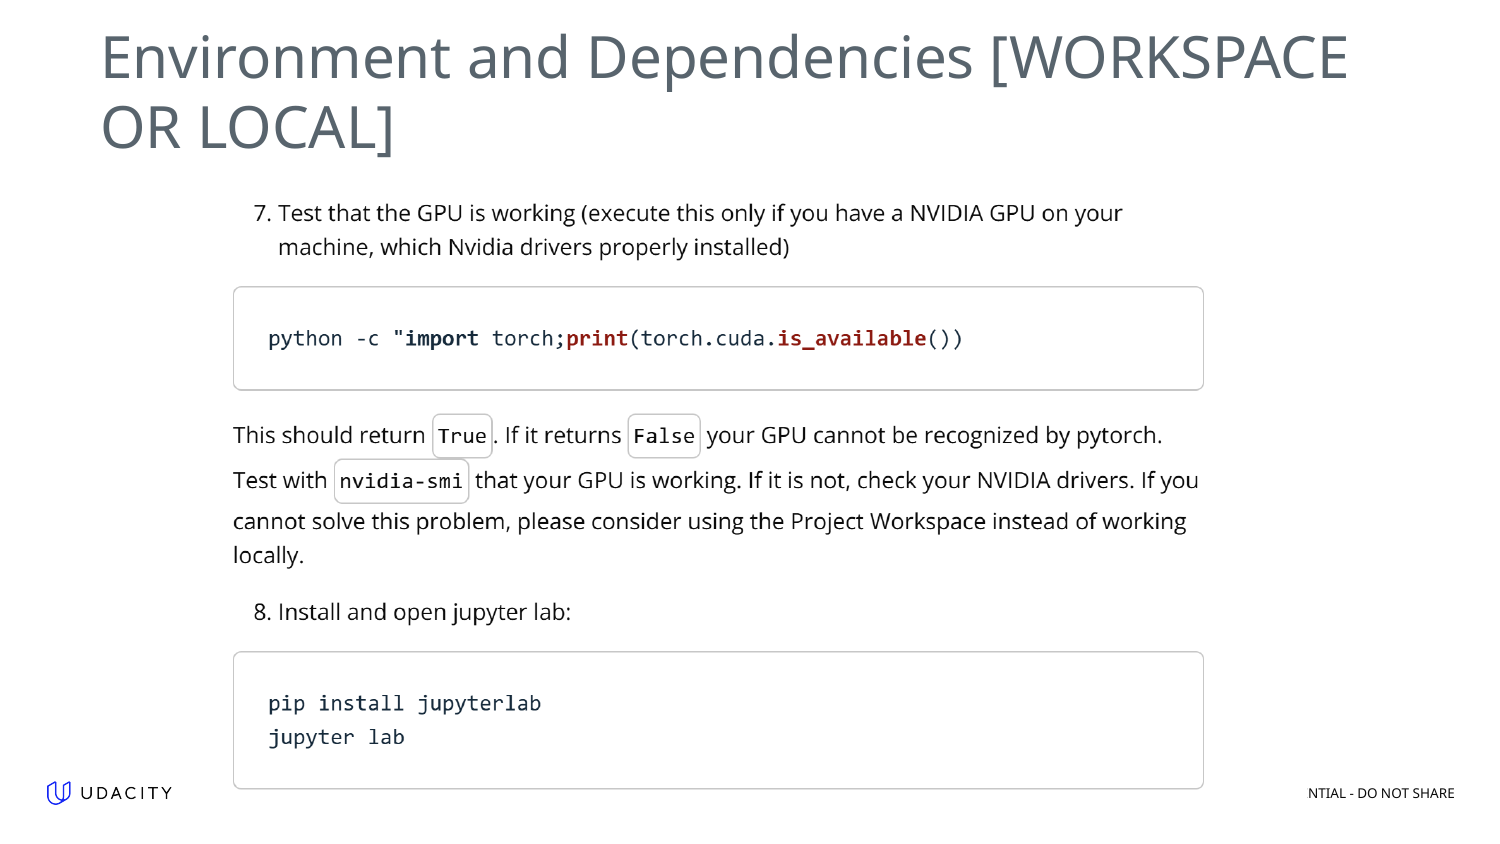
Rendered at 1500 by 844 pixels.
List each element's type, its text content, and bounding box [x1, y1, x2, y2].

picture [47, 781, 172, 805]
picture [192, 174, 1308, 809]
title Environment and Dependencies [WORKSPACE OR LOCAL] [100, 89, 1400, 160]
